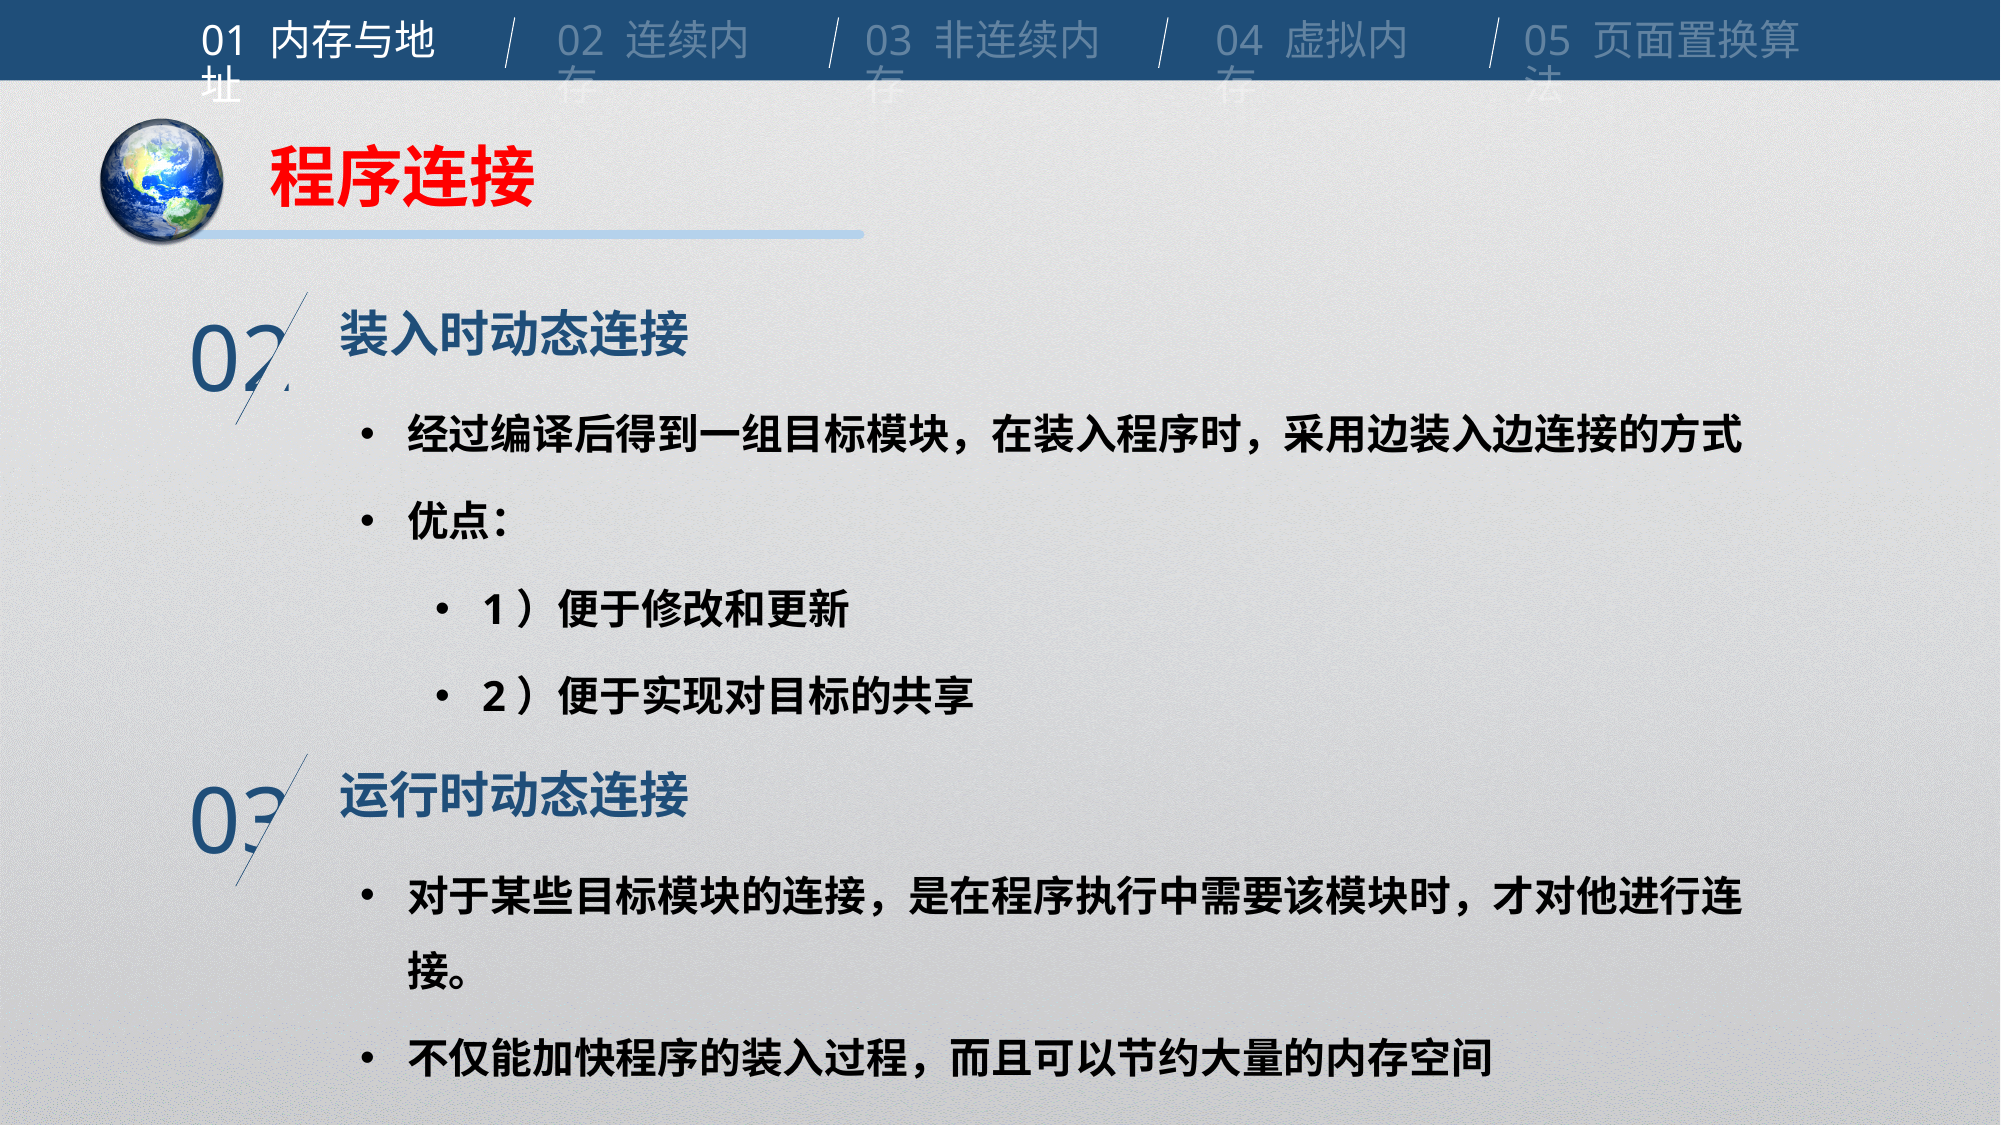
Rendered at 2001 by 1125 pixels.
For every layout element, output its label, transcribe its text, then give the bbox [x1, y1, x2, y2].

list 01 内存与地址 [186, 11, 491, 73]
list 05 页面置换算法 [1508, 11, 1850, 73]
picture [0, 0, 2001, 1125]
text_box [174, 276, 1796, 722]
list 02 连续内存 [542, 11, 799, 73]
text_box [174, 738, 1796, 1083]
list 04 虚拟内存 [1200, 11, 1458, 73]
list 03 非连续内存 [850, 11, 1150, 73]
list 程序连接 [254, 136, 555, 225]
